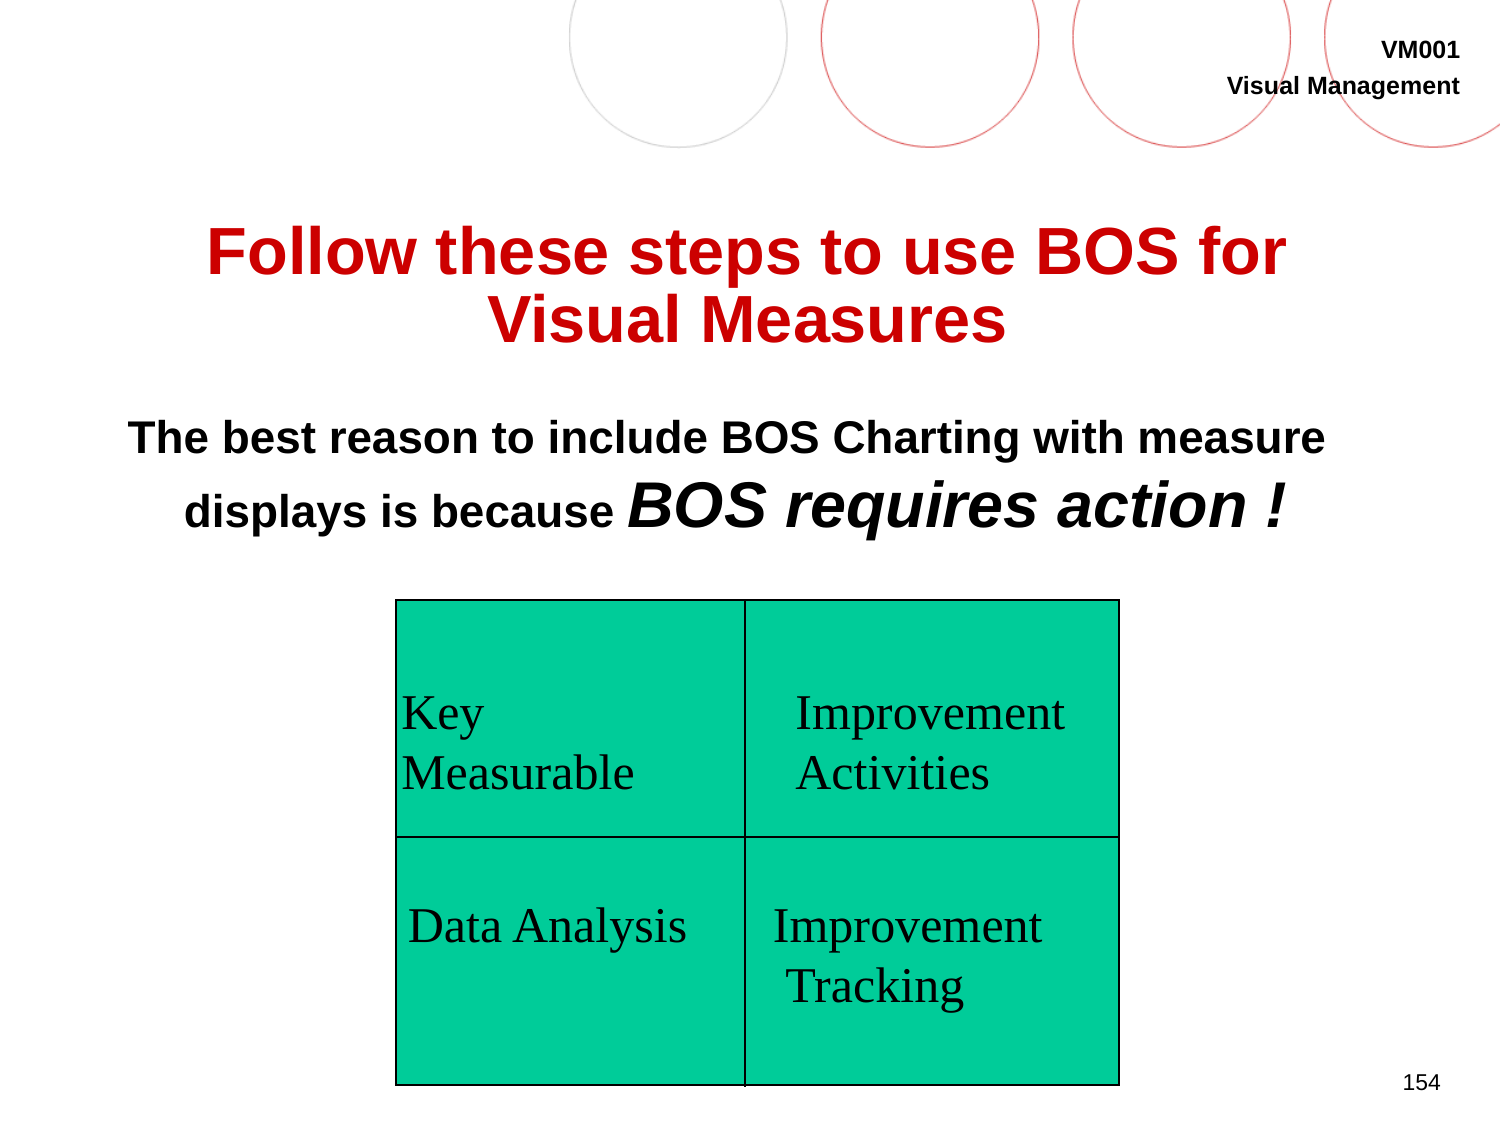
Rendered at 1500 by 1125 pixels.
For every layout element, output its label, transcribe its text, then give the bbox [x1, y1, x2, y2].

title Follow these steps to use BOS for Visual Measures [110, 193, 1386, 382]
picture [568, 0, 1500, 149]
list The best reason to include BOS Charting with measure displays is because BOS requires action ! [112, 400, 1388, 574]
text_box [385, 599, 1121, 1087]
